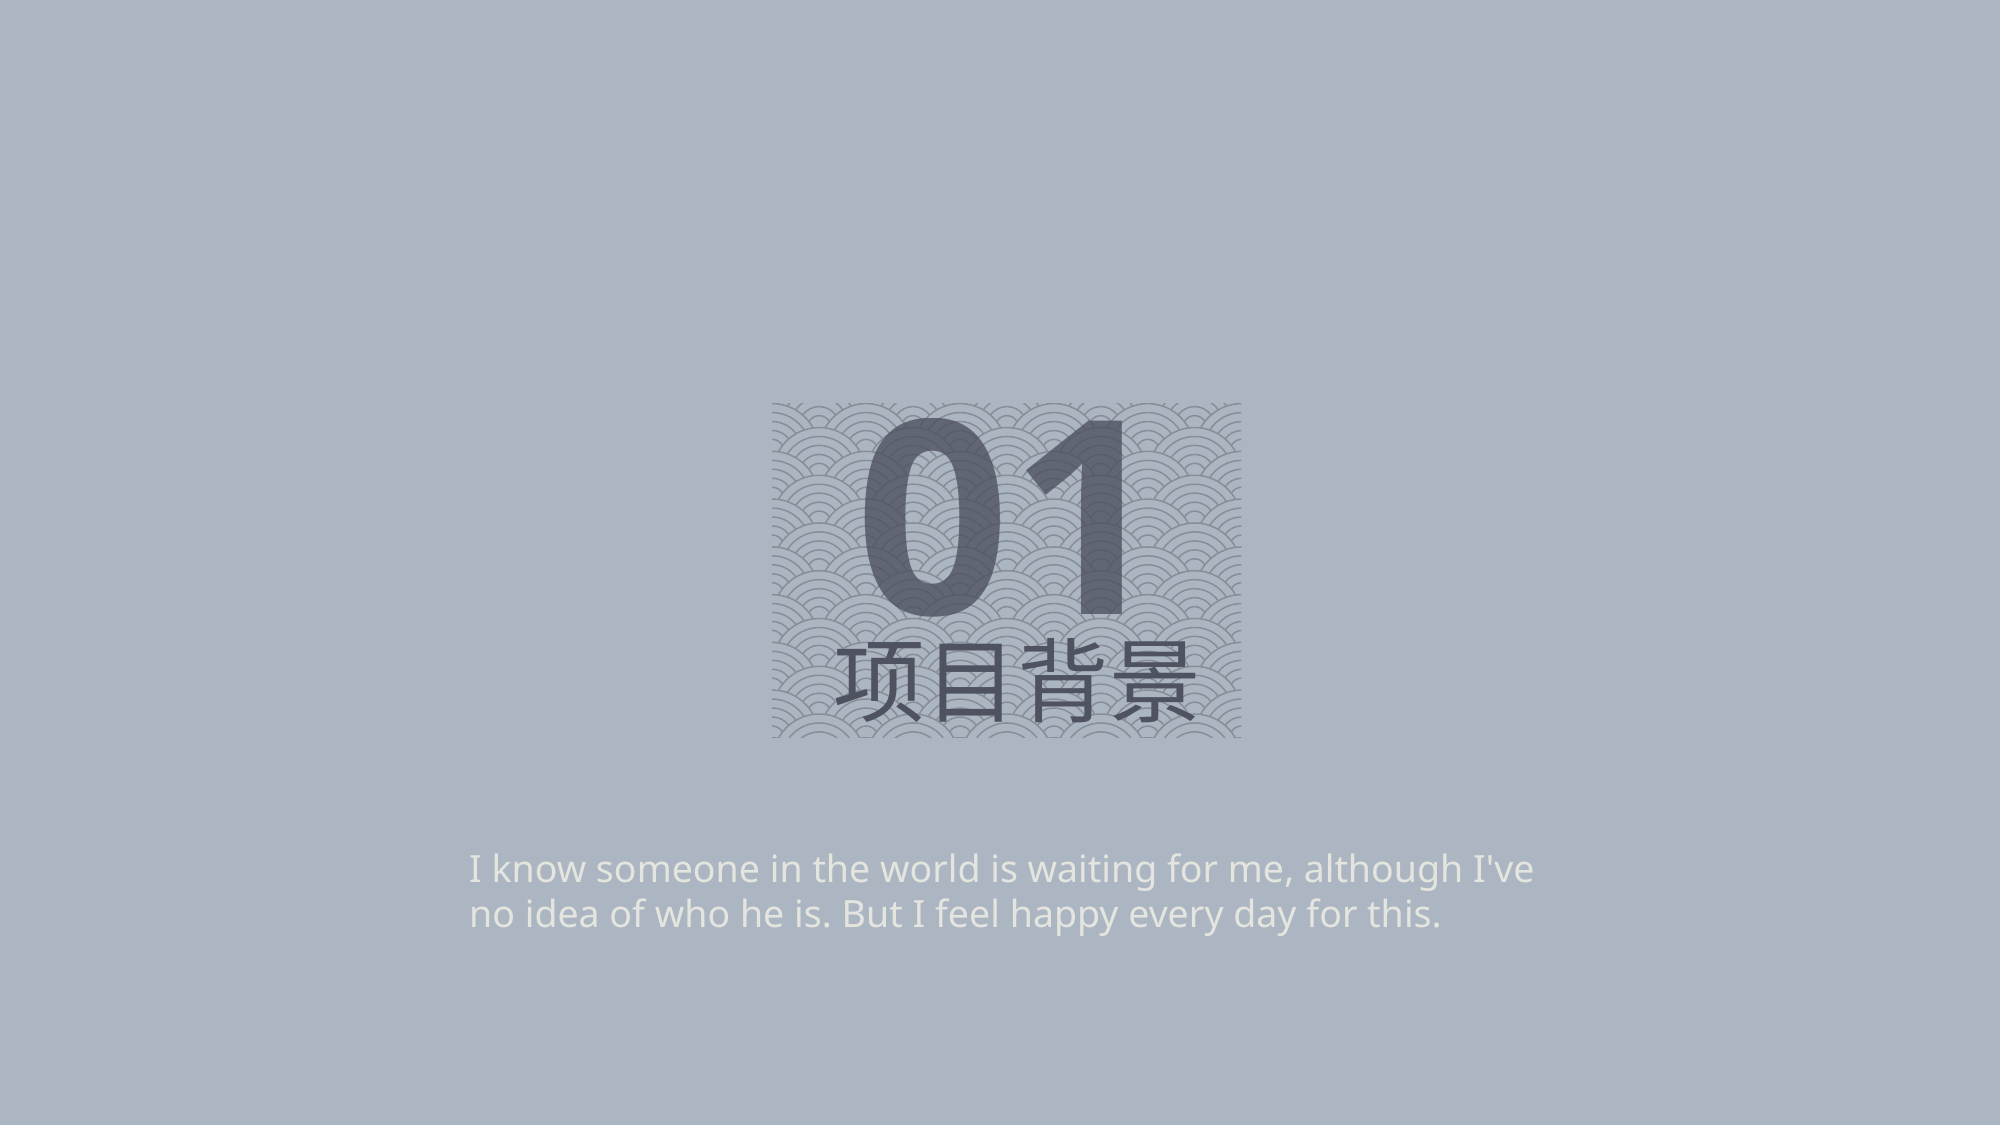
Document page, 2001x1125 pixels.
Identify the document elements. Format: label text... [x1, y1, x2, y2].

text_box I know someone in the world is waiting for me, although I've no idea of who he is. But I feel happy every day for this. [454, 837, 1560, 943]
text_box [682, 306, 1331, 781]
text_box 项目背景 [738, 616, 1297, 742]
text_box 01 [840, 336, 1195, 616]
